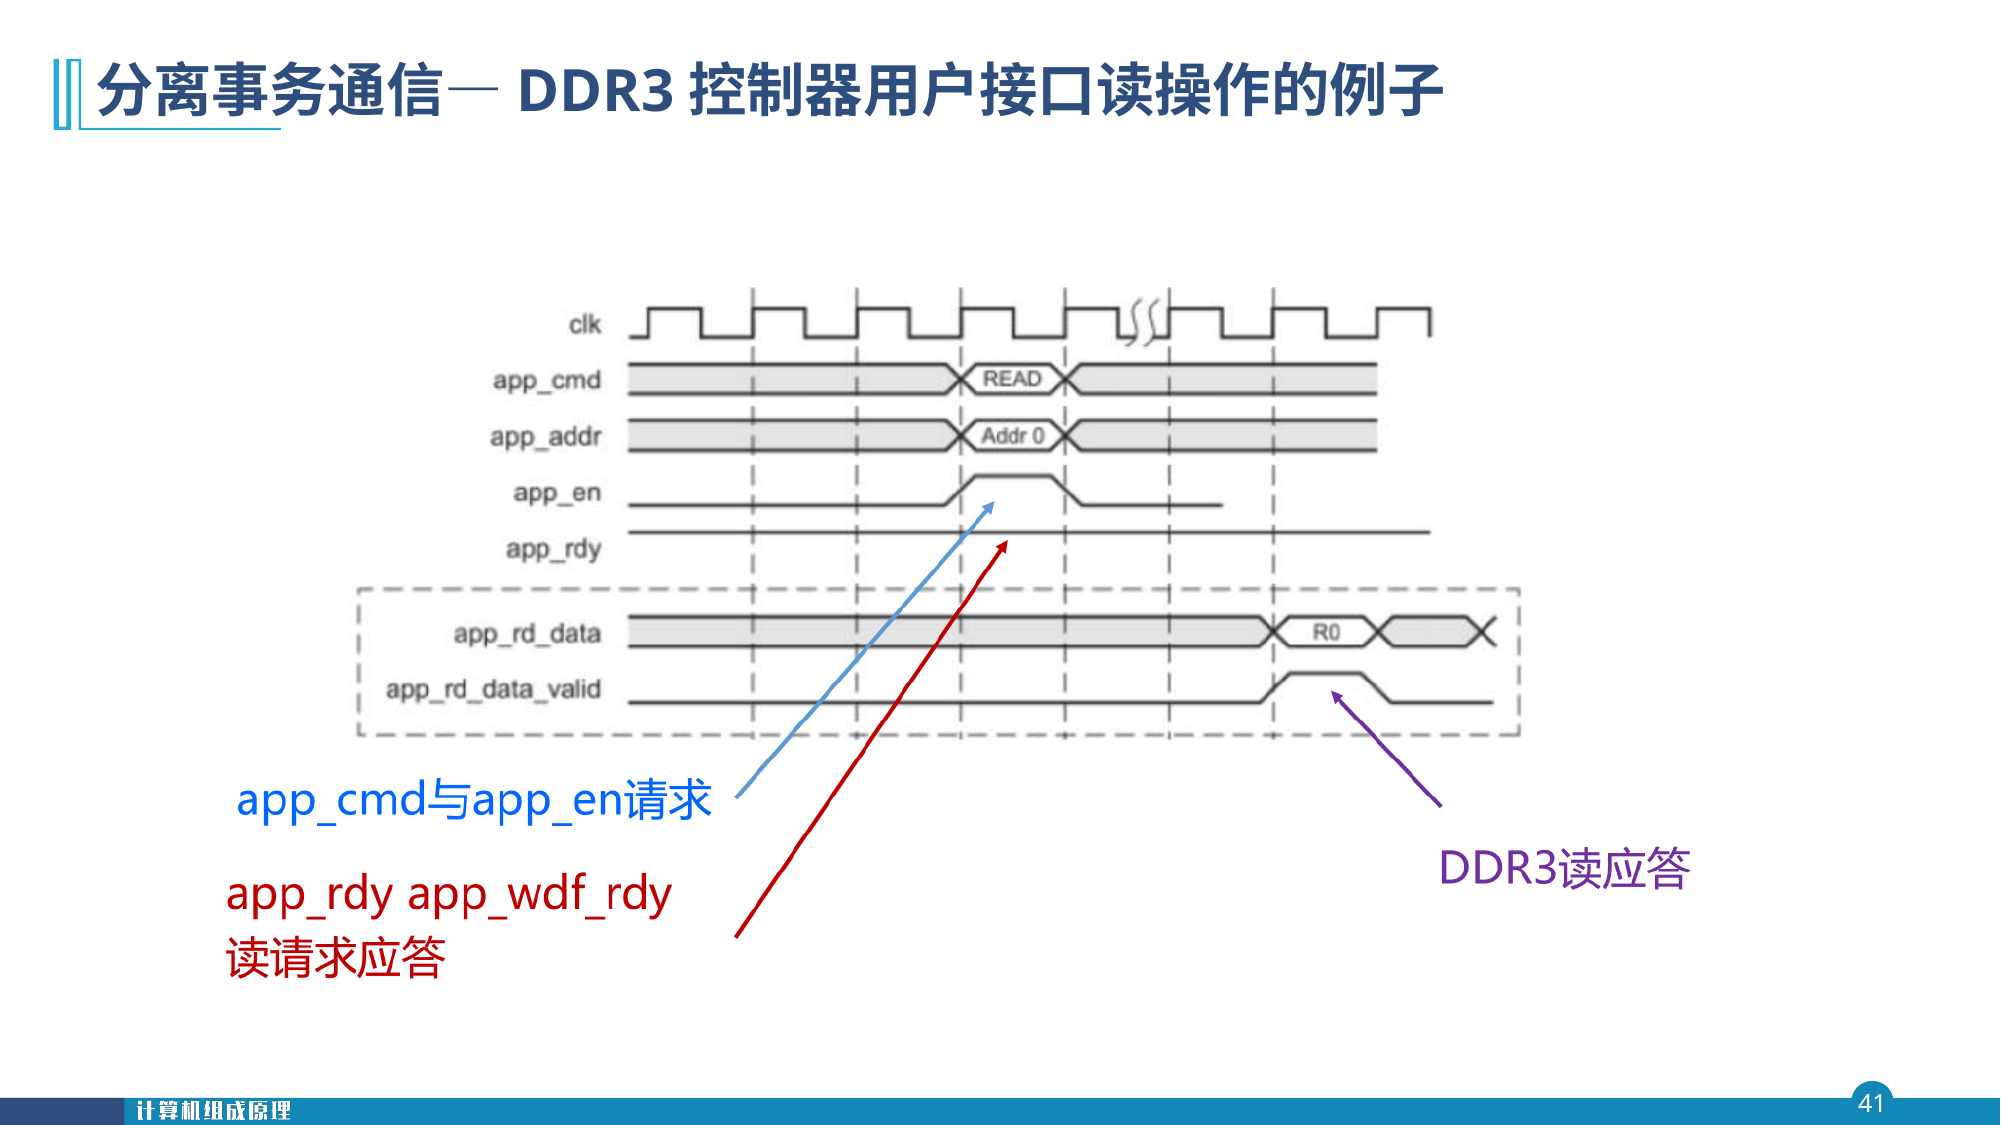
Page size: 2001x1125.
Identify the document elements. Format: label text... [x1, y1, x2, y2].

title 分离事务通信—DDR3控制器用户接口读操作的例子 [80, 42, 1805, 144]
picture [210, 267, 1704, 985]
